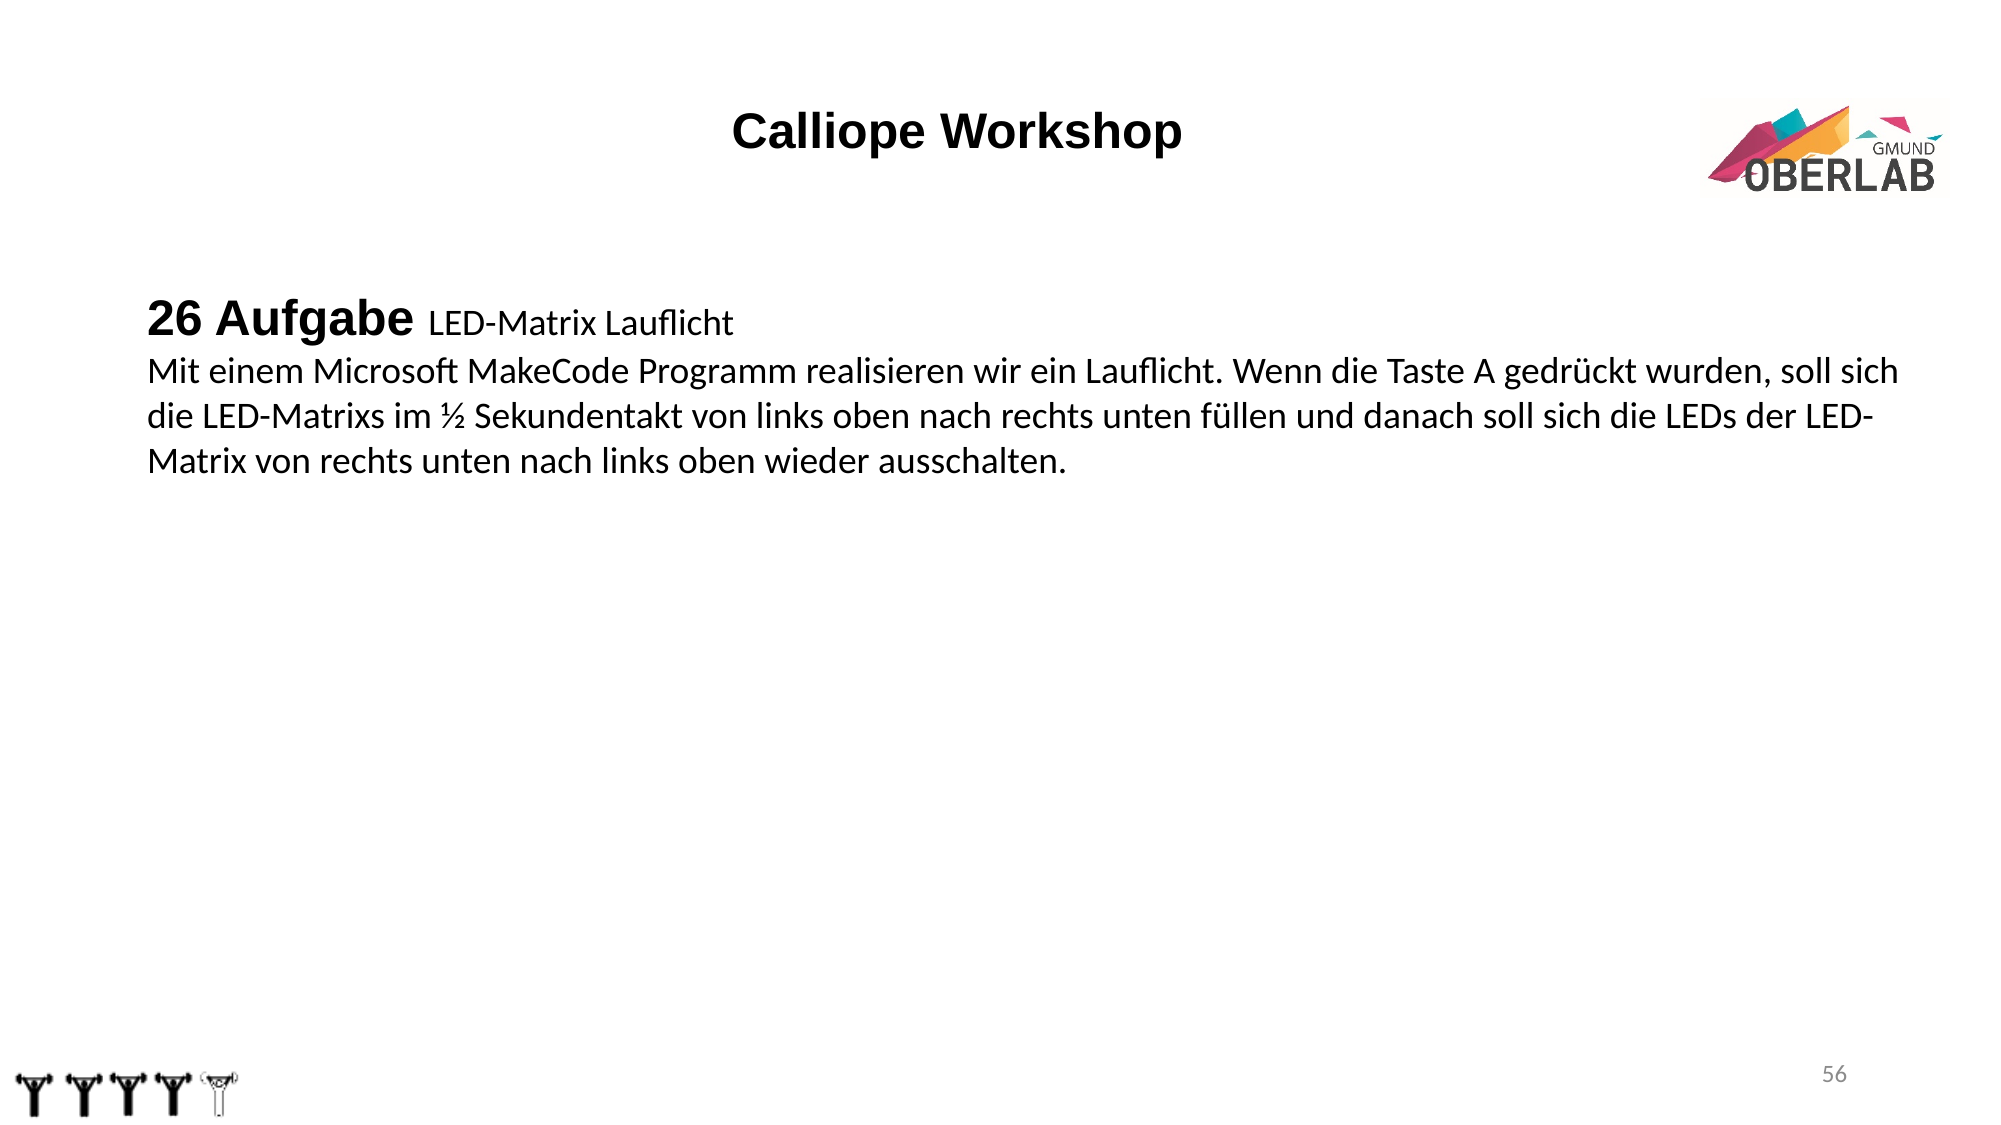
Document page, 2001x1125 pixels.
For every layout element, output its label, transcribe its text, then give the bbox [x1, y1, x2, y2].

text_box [9, 1064, 243, 1125]
picture [1700, 98, 1950, 198]
text_box 26 Aufgabe LED-Matrix Lauflicht Mit einem Microsoft MakeCode Programm realisieren wir ein Lauflicht. Wenn die Taste A gedrückt wurden, soll sich die LED-Matrixs im ½ Sekundentakt von links oben nach rechts unten füllen und danach soll sich die LEDs der LED-Matrix von rechts unten nach links oben wieder ausschalten. [132, 248, 1950, 548]
slide_number 56 [1412, 1042, 1863, 1103]
subtitle Calliope Workshop [214, 98, 1715, 231]
